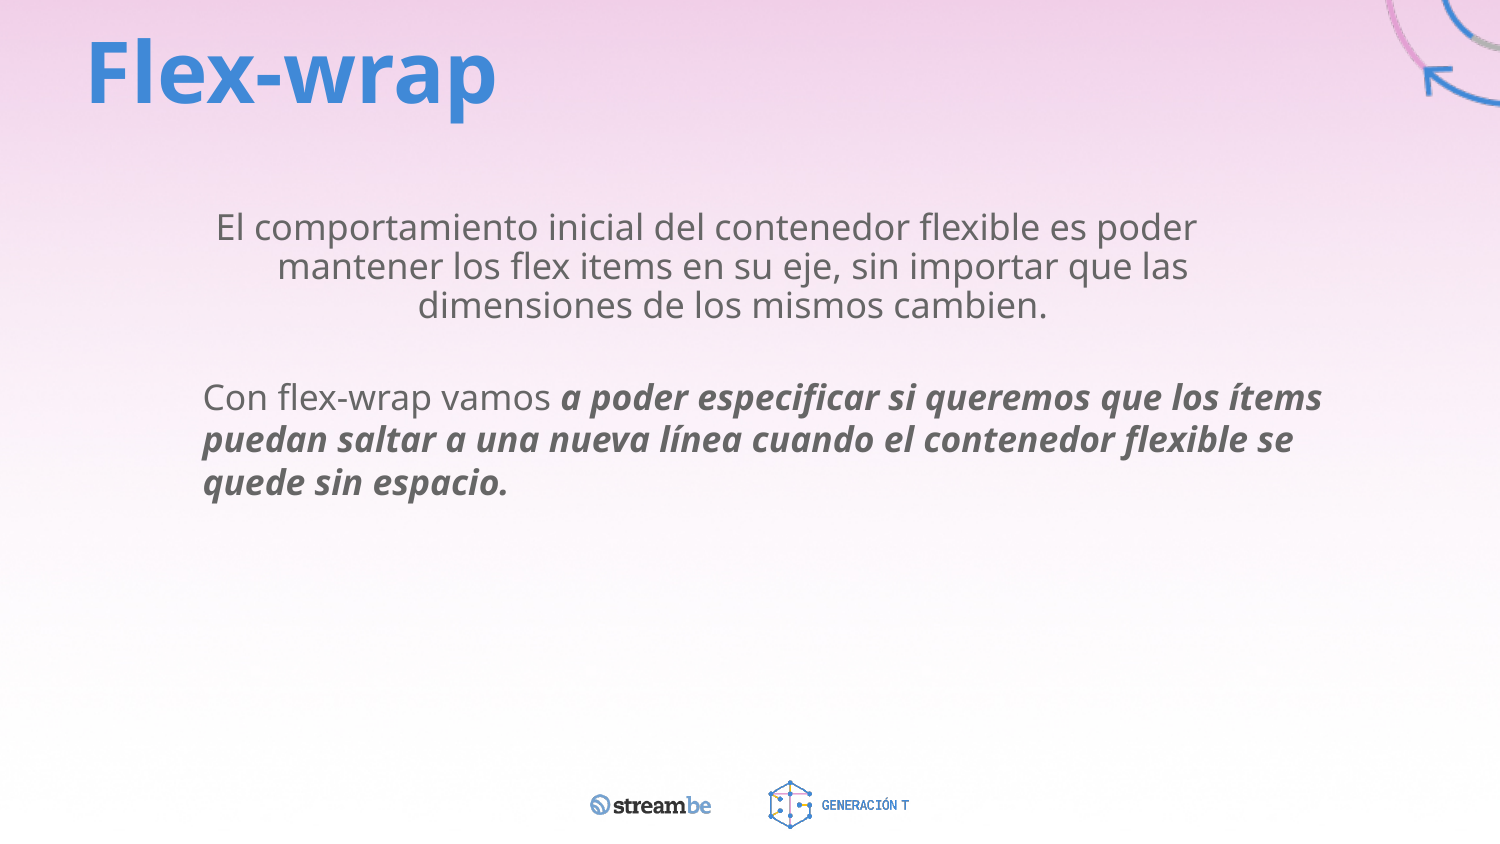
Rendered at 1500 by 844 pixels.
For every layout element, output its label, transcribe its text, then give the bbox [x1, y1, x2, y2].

text_box Flex-wrap [69, 10, 820, 199]
picture [0, 0, 1500, 844]
text_box Con flex-wrap vamos a poder especificar si queremos que los ítems puedan saltar a una nueva línea cuando el contenedor flexible se quede sin espacio. [187, 367, 1385, 580]
subtitle El comportamiento inicial del contenedor flexible es poder mantener los flex items en su eje, sin importar que las dimensiones de los mismos cambien. [105, 203, 1284, 427]
